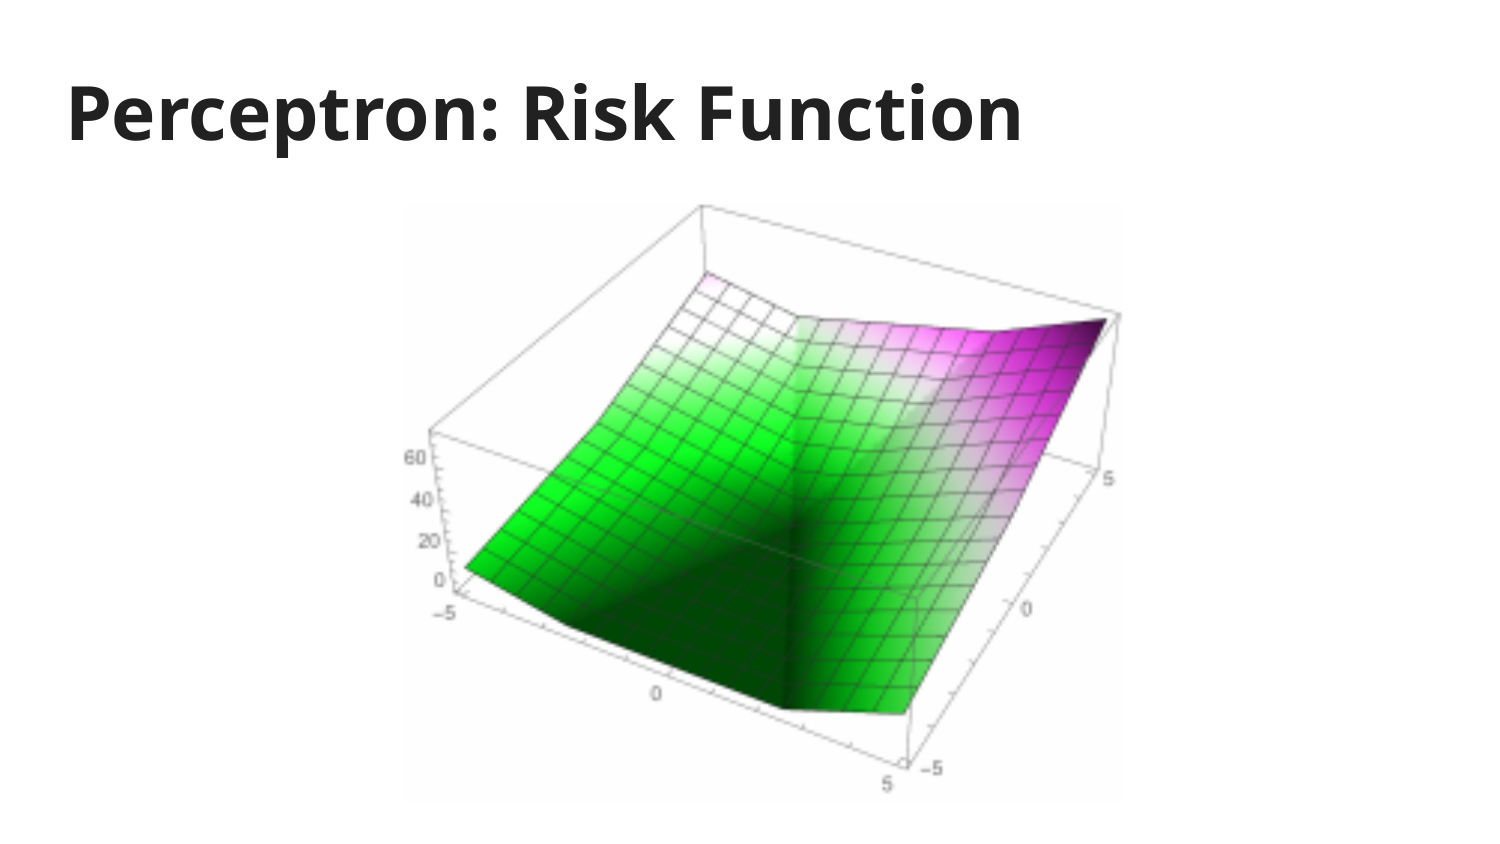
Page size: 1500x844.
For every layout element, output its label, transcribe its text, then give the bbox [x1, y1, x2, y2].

title Perceptron: Risk Function [50, 50, 1451, 174]
picture [295, 173, 1224, 807]
